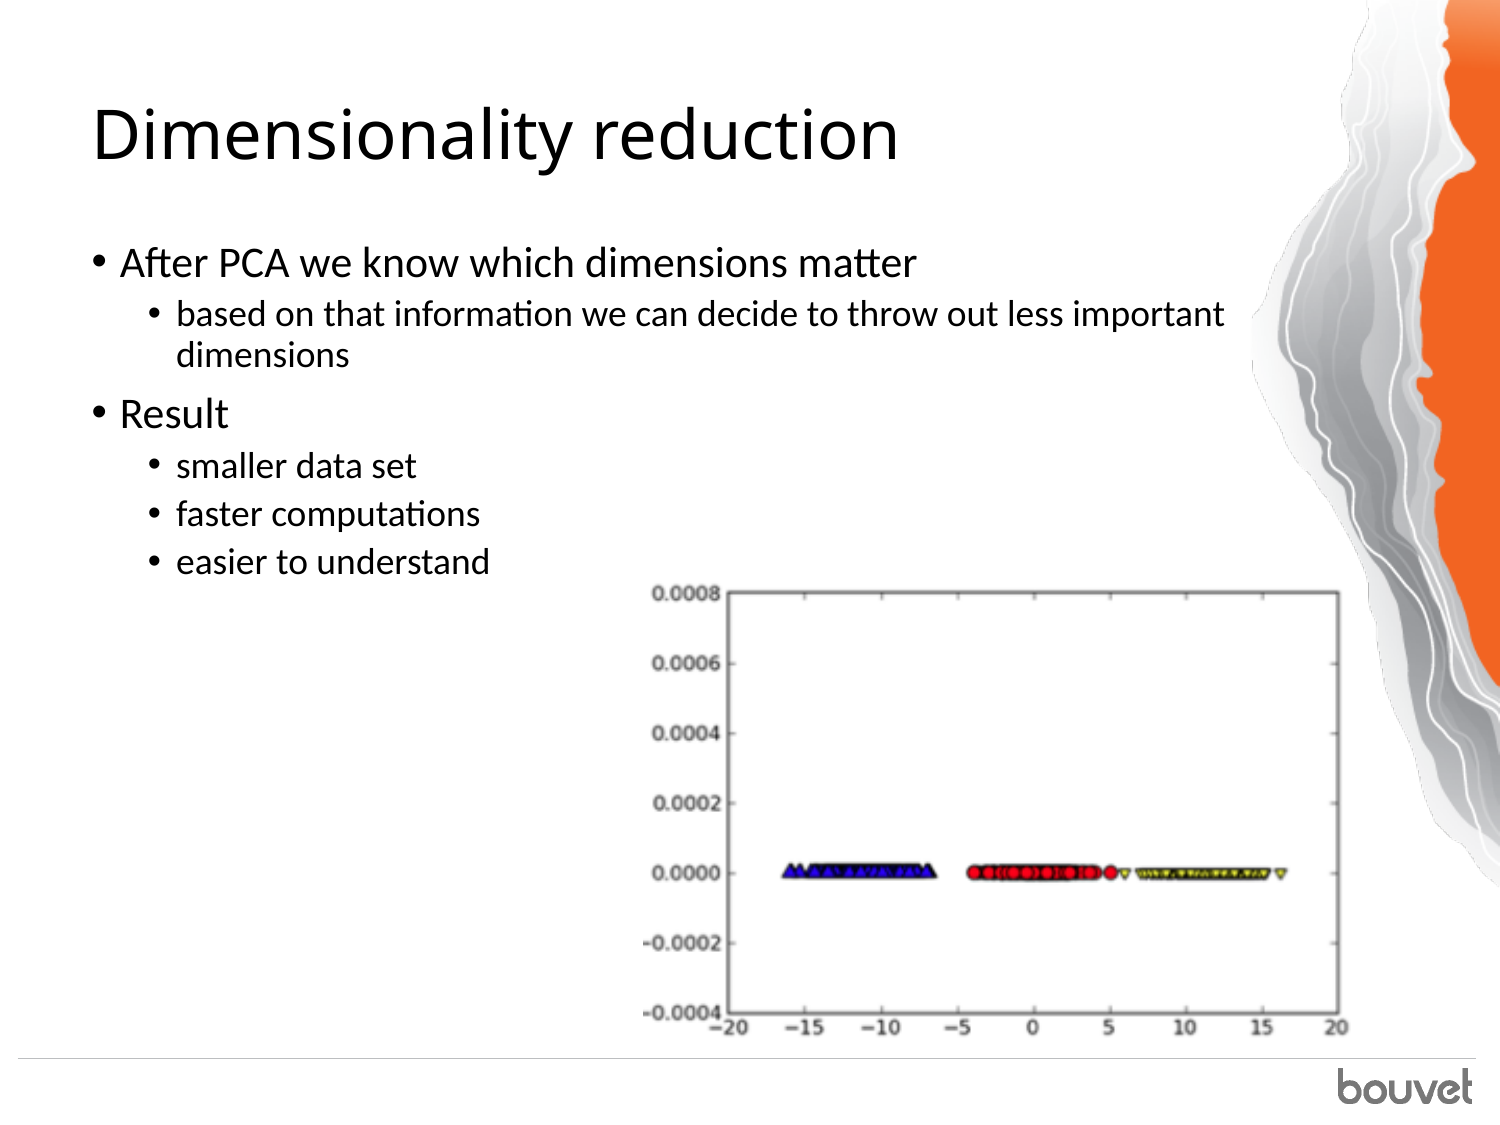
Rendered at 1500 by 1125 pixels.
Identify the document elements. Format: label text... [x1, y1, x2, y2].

title Dimensionality reduction [76, 42, 1306, 220]
picture [643, 0, 1500, 1050]
picture [1338, 1068, 1472, 1104]
list After PCA we know which dimensions matter based on that information we can decide to throw out less important dimensions Result smaller data set faster computations easier to understand [76, 231, 1247, 1004]
